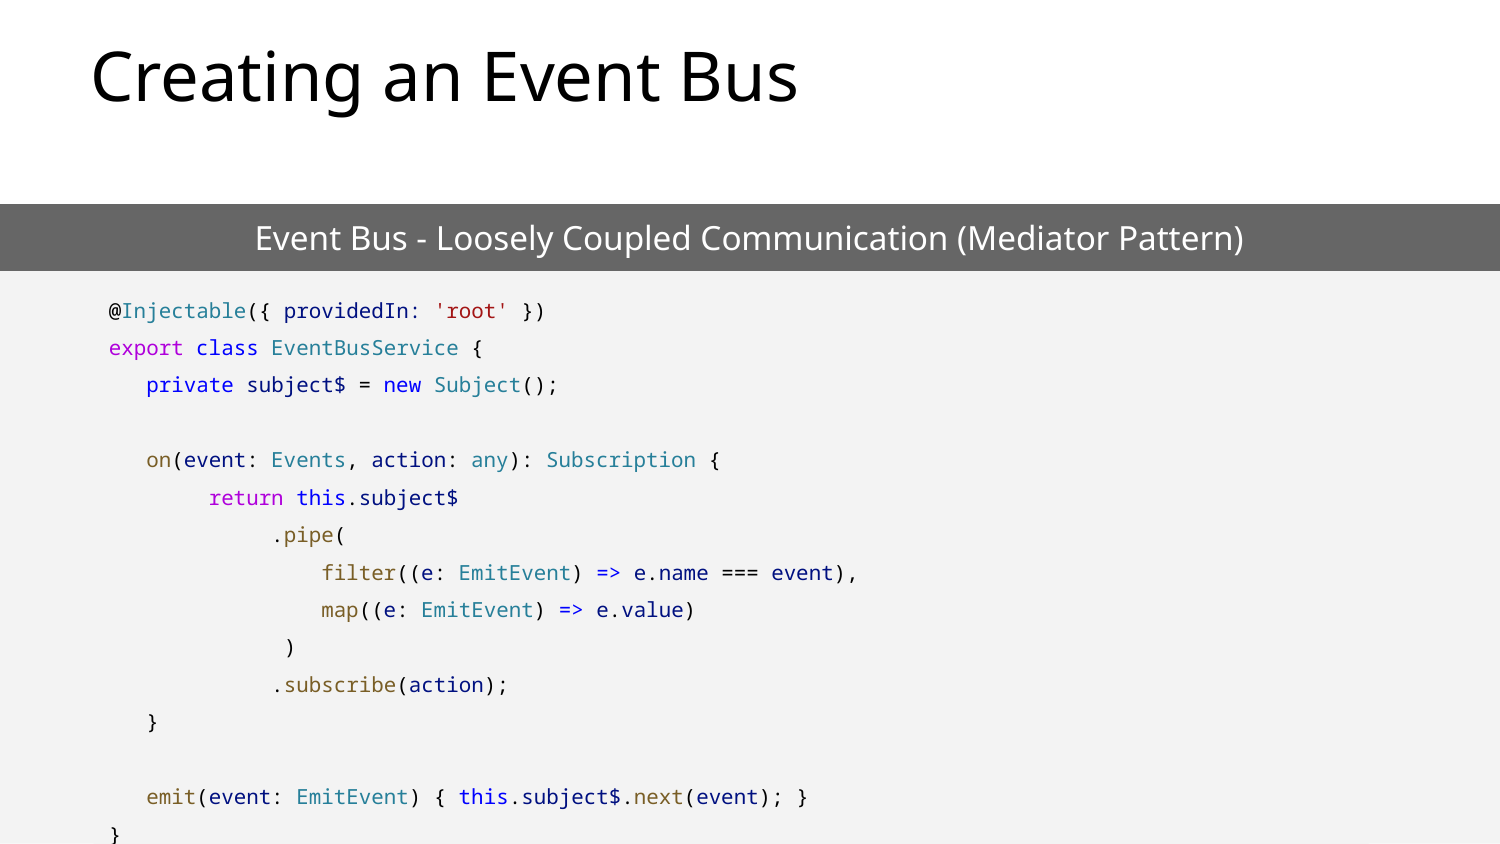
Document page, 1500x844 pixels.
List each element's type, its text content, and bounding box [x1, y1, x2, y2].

text_box @Injectable({ providedIn: 'root' }) export class EventBusService { private subject$ = new Subject(); on(event: Events, action: any): Subscription { return this.subject$ .pipe( filter((e: EmitEvent) => e.name === event), map((e: EmitEvent) => e.value) ) .subscribe(action); } emit(event: EmitEvent) { this.subject$.next(event); } } [93, 284, 1369, 844]
title Creating an Event Bus [75, 9, 1425, 151]
text_box [0, 271, 1500, 844]
text_box Event Bus - Loosely Coupled Communication (Mediator Pattern) [0, 204, 1500, 271]
